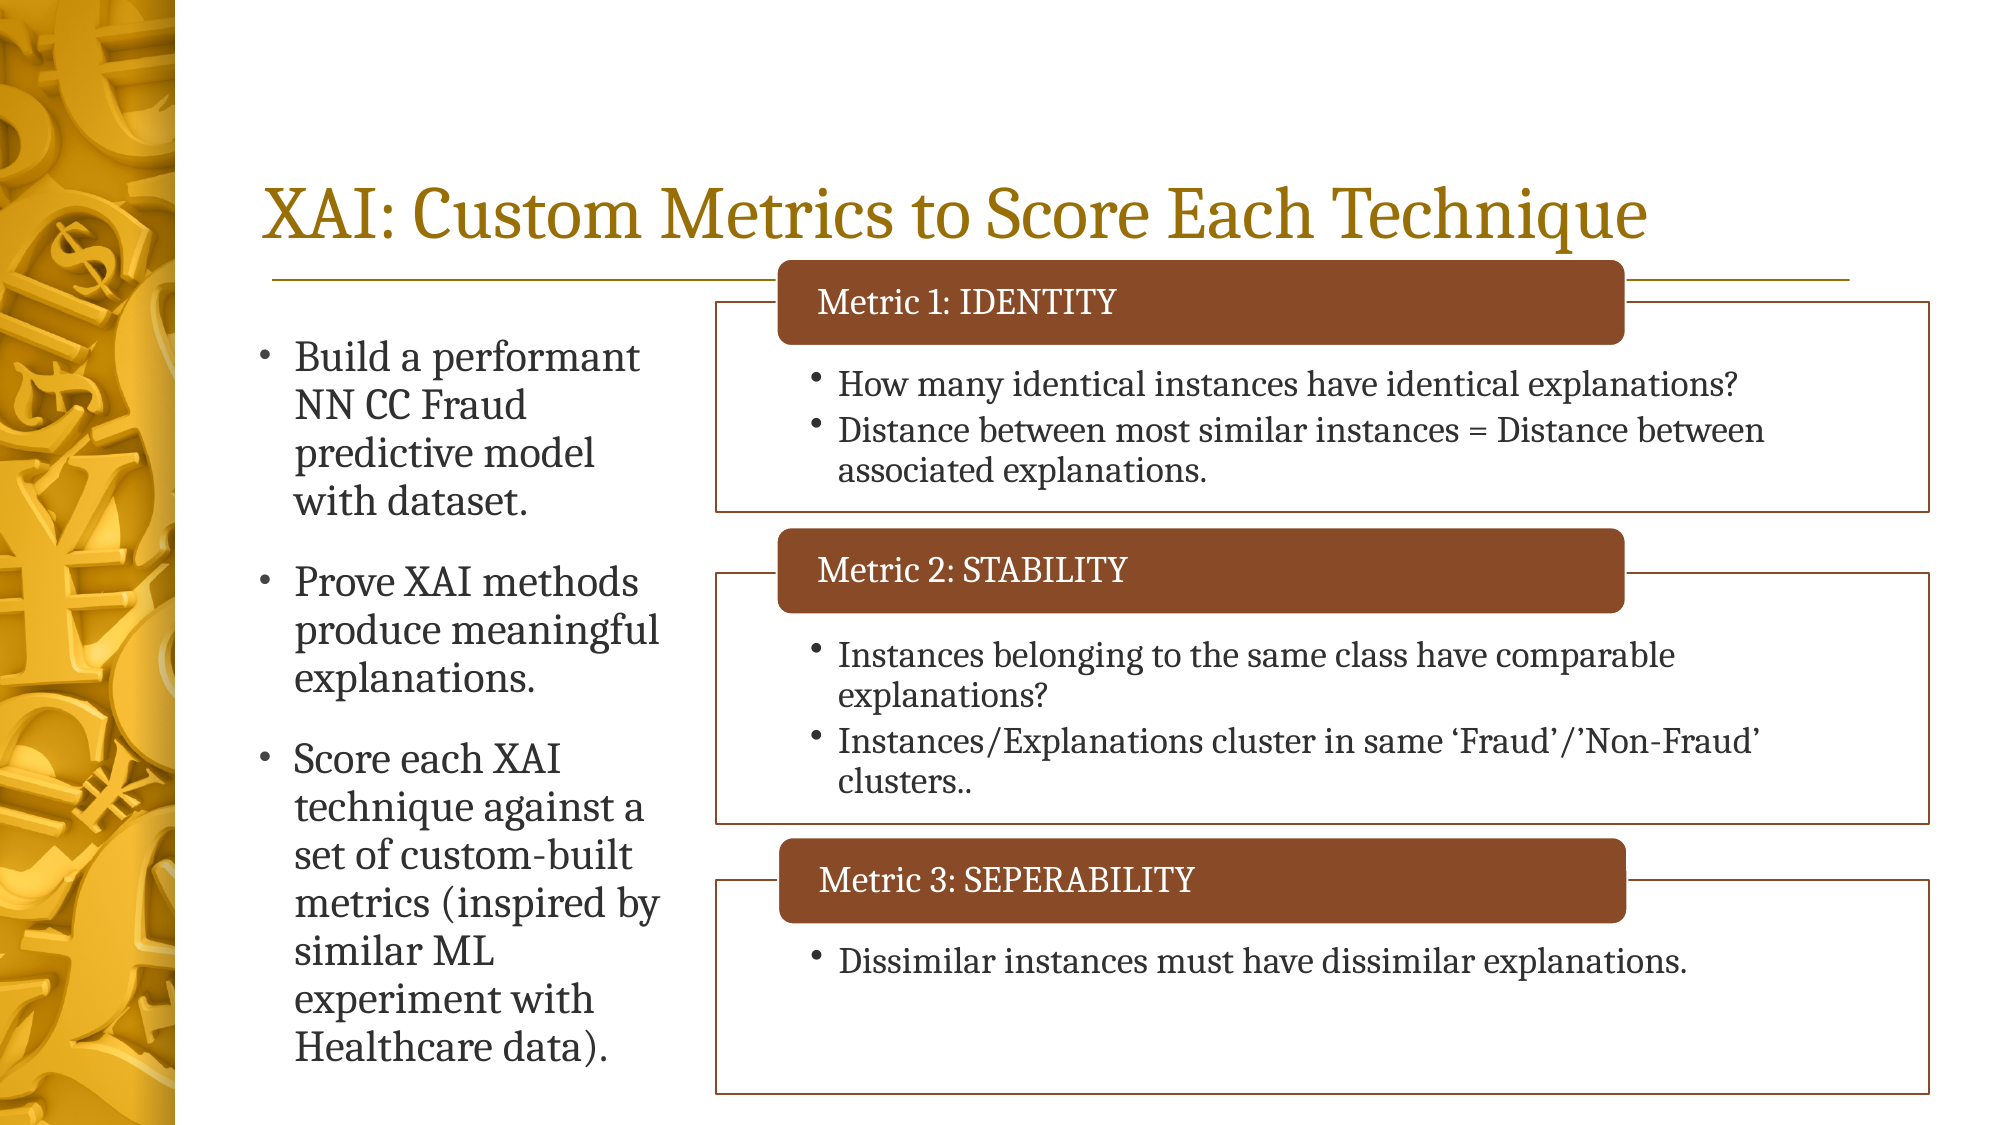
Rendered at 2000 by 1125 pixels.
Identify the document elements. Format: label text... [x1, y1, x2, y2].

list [715, 255, 1929, 516]
picture [0, 0, 175, 1125]
title XAI: Custom Metrics to Score Each Technique [249, 62, 1863, 263]
list Build a performant NN CC Fraud predictive model with dataset. Prove XAI methods produce meaningful explanations. Score each XAI technique against a set of custom-built metrics (inspired by similar ML experiment with Healthcare data). [244, 325, 693, 1094]
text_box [716, 834, 1930, 1094]
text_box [715, 525, 1929, 825]
